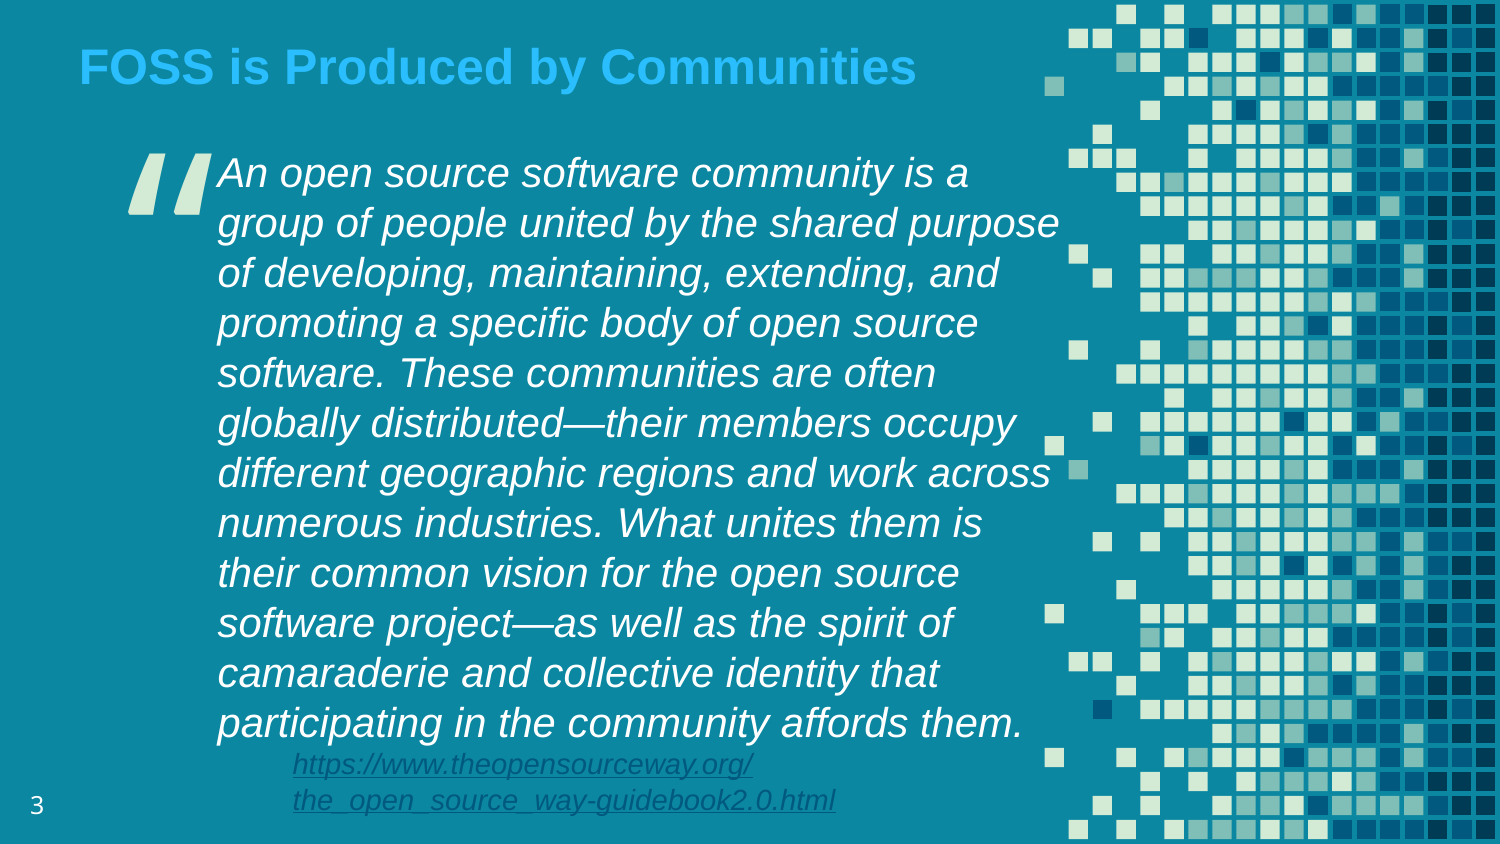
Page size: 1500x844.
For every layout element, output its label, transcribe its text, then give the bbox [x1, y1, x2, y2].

slide_number 3 [15, 774, 105, 839]
text_box FOSS is Produced by Communities [63, 27, 933, 103]
list An open source software community is a group of people united by the shared purpose of developing, maintaining, extending, and promoting a specific body of open source software. These communities are often globally distributed—their members occupy different geographic regions and work across numerous industries. What unites them is their common vision for the open source software project—as well as the spirit of camaraderie and collective identity that participating in the community affords them. https://www.theopensourceway.org/ the_open_source_way-guidebook2.0.html [121, 130, 1084, 737]
